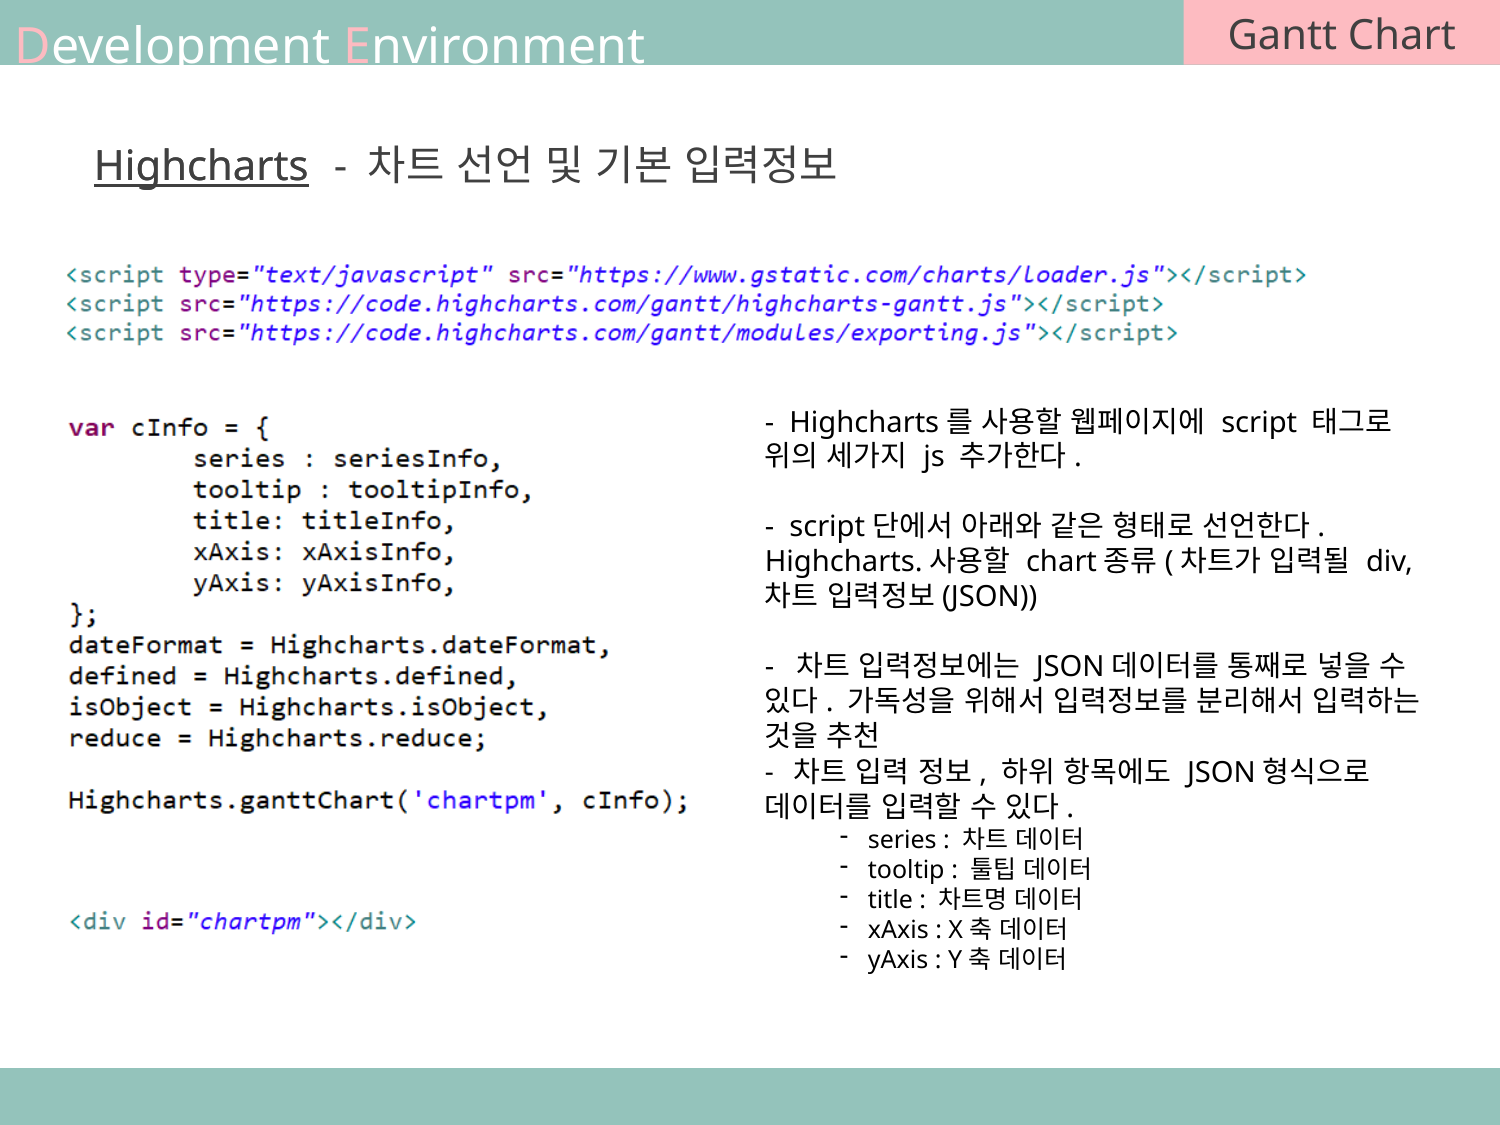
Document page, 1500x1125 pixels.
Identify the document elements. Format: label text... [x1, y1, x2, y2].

text_box - 차트 선언 및 기본 입력정보 [318, 131, 887, 197]
text_box Development Environment [0, 4, 955, 83]
text_box [0, 1067, 1500, 1125]
text_box Highcharts [43, 131, 318, 197]
picture [66, 262, 1310, 349]
text_box Gantt Chart [1183, 0, 1500, 65]
text_box [0, 0, 1500, 66]
picture [66, 905, 426, 939]
text_box - 차트 입력 정보, 하위 항목에도 JSON형식으로 데이터를 입력할 수 있다. series : 차트 데이터 tooltip : 툴팁 데이터 title : 차트명 데이터 xAxis : X축 데이터 yAxis : Y축 데이터 [750, 746, 1466, 981]
picture [66, 414, 692, 820]
text_box - Highcharts를 사용할 웹페이지에 script 태그로 위의 세가지 js 추가한다. - script단에서 아래와 같은 형태로 선언한다. Highcharts.사용할 chart종류(차트가 입력될 div, 차트 입력정보(JSON)) - 차트 입력정보에는 JSON데이터를 통째로 넣을 수 있다. 가독성을 위해서 입력정보를 분리해서 입력하는 것을 추천 [750, 395, 1466, 746]
